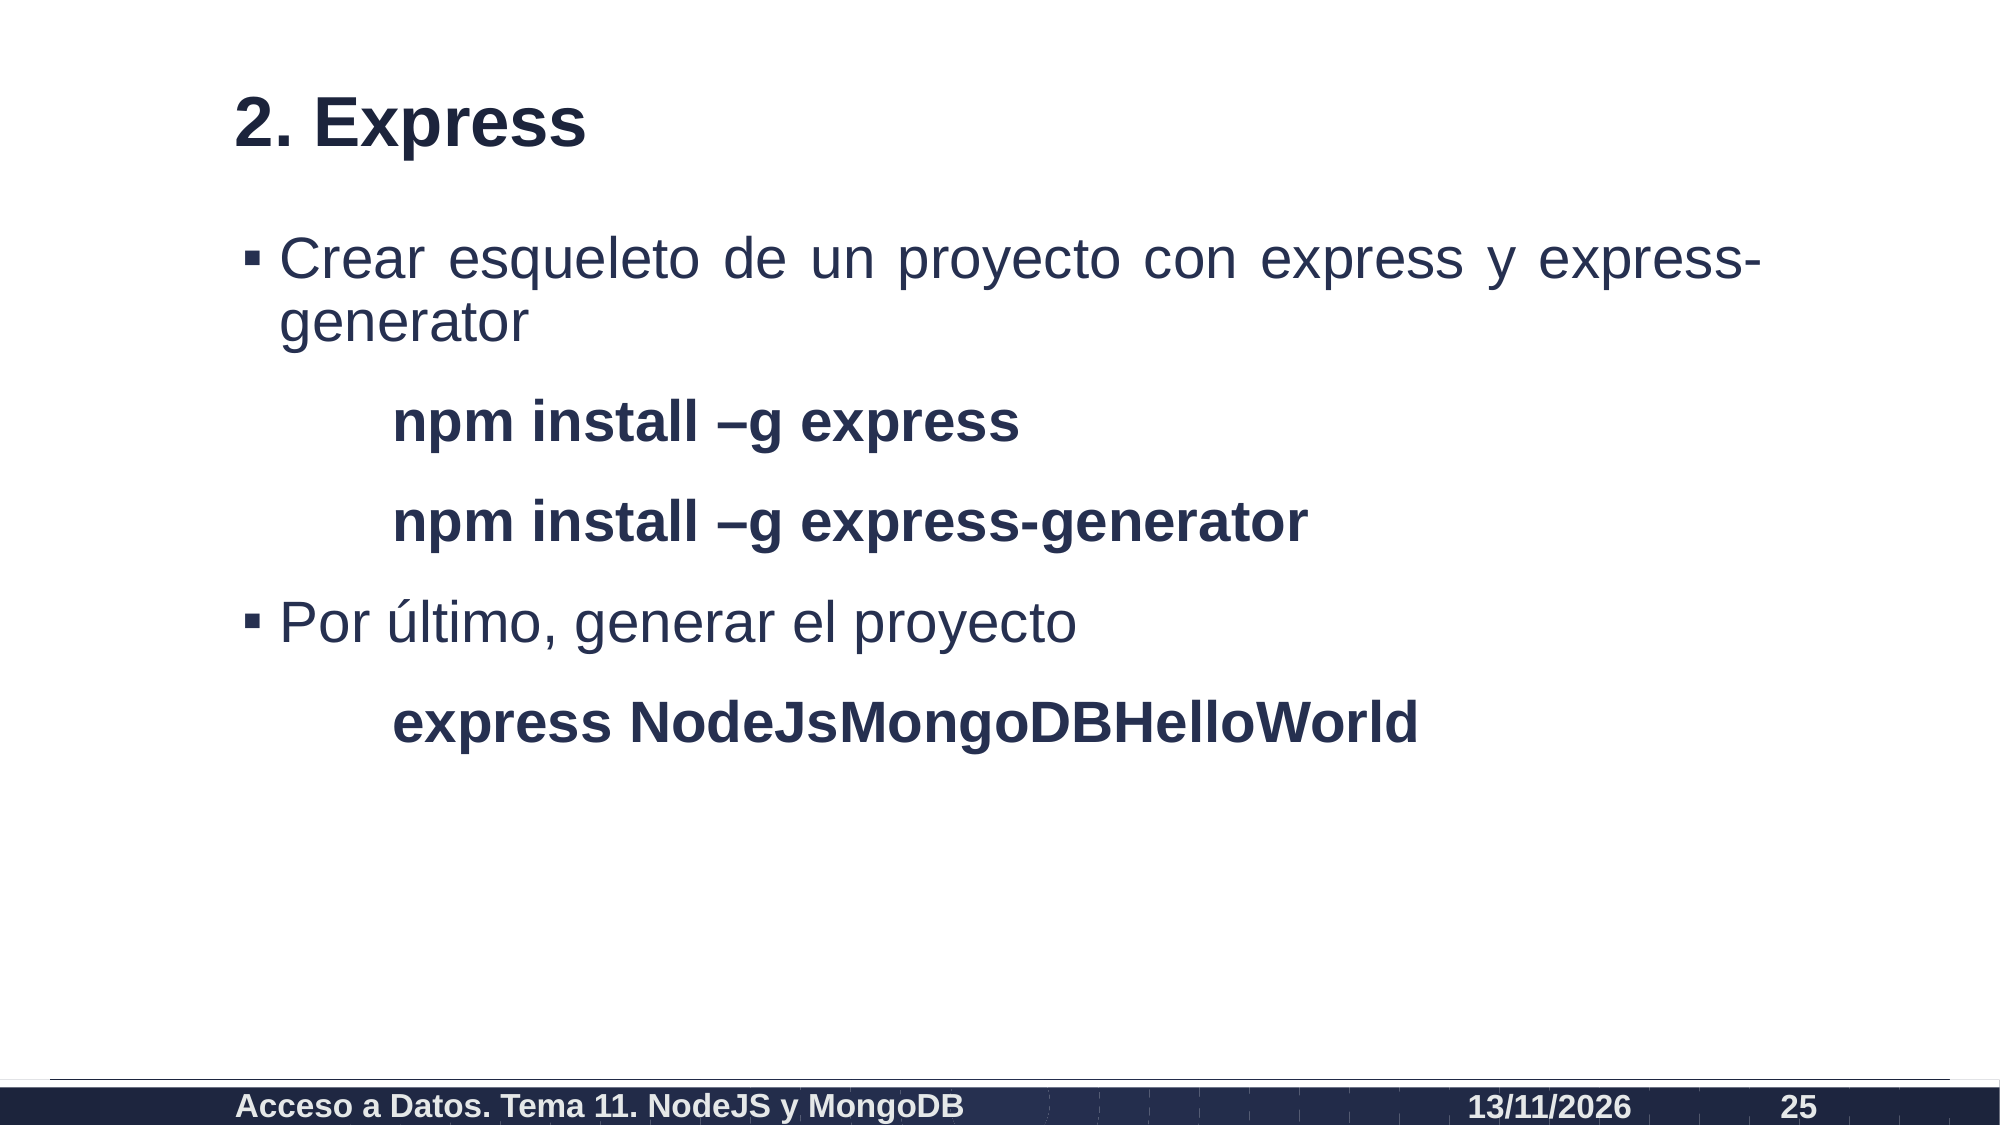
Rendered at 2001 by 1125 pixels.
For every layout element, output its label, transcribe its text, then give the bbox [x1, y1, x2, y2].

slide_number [1420, 1085, 1647, 1125]
footer Acceso a Datos. Tema 11. NodeJS y MongoDB [219, 1085, 1395, 1124]
list Crear esqueleto de un proyecto con express y express-generator npm install –g express npm install –g express-generator Por último, generar el proyecto express NodeJsMongoDBHelloWorld [219, 220, 1780, 989]
title 2. Express [219, 76, 1780, 170]
slide_number 25 [1674, 1085, 1833, 1125]
